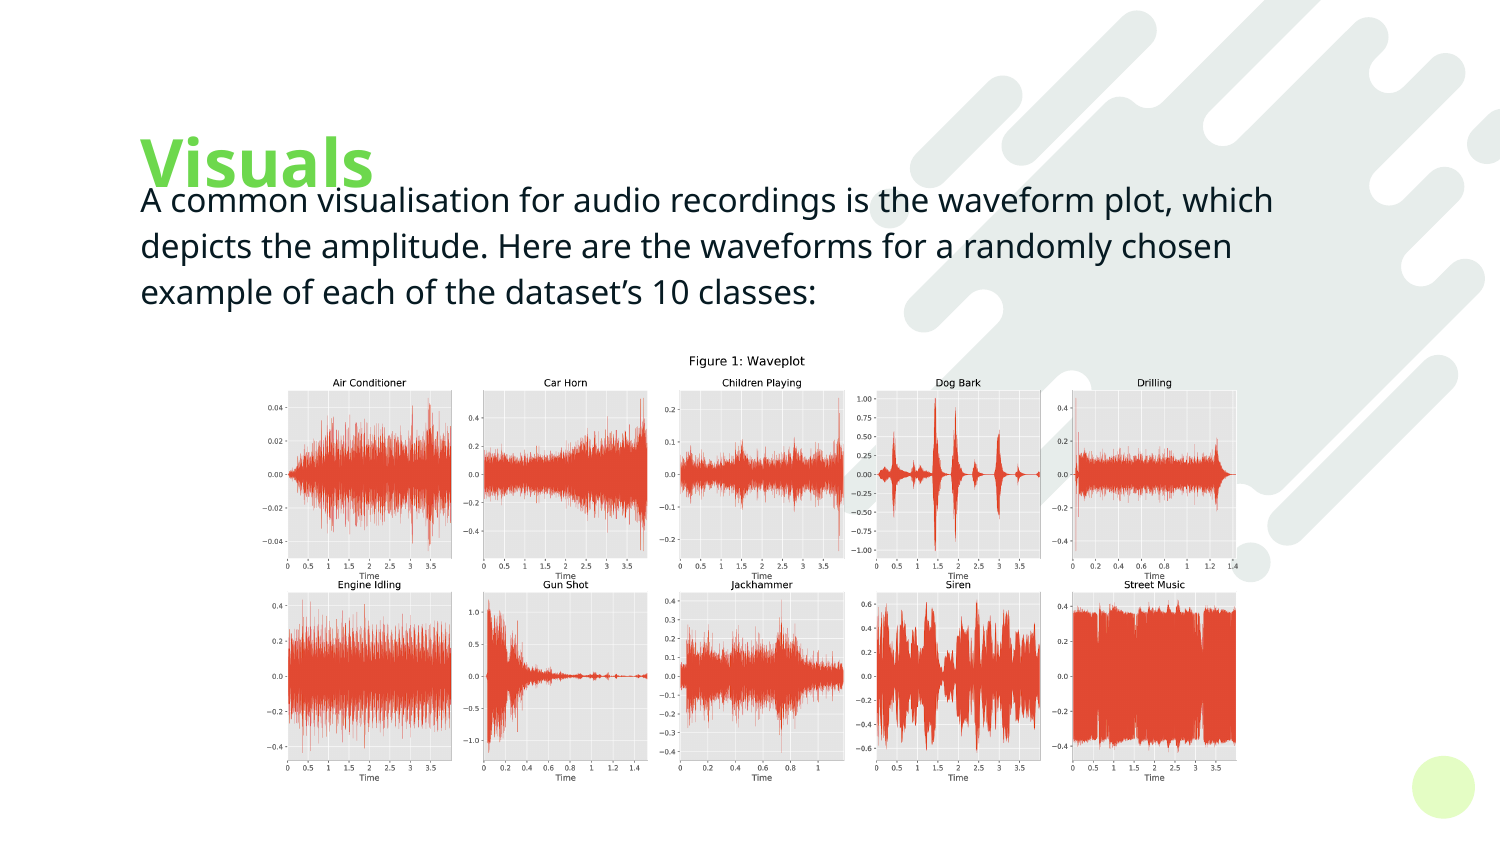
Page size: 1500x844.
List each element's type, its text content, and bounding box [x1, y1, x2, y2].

title Visuals [140, 137, 1360, 203]
picture [257, 350, 1243, 787]
list A common visualisation for audio recordings is the waveform plot, which depicts the amplitude. Here are the waveforms for a randomly chosen example of each of the dataset’s 10 classes: [140, 203, 1360, 671]
